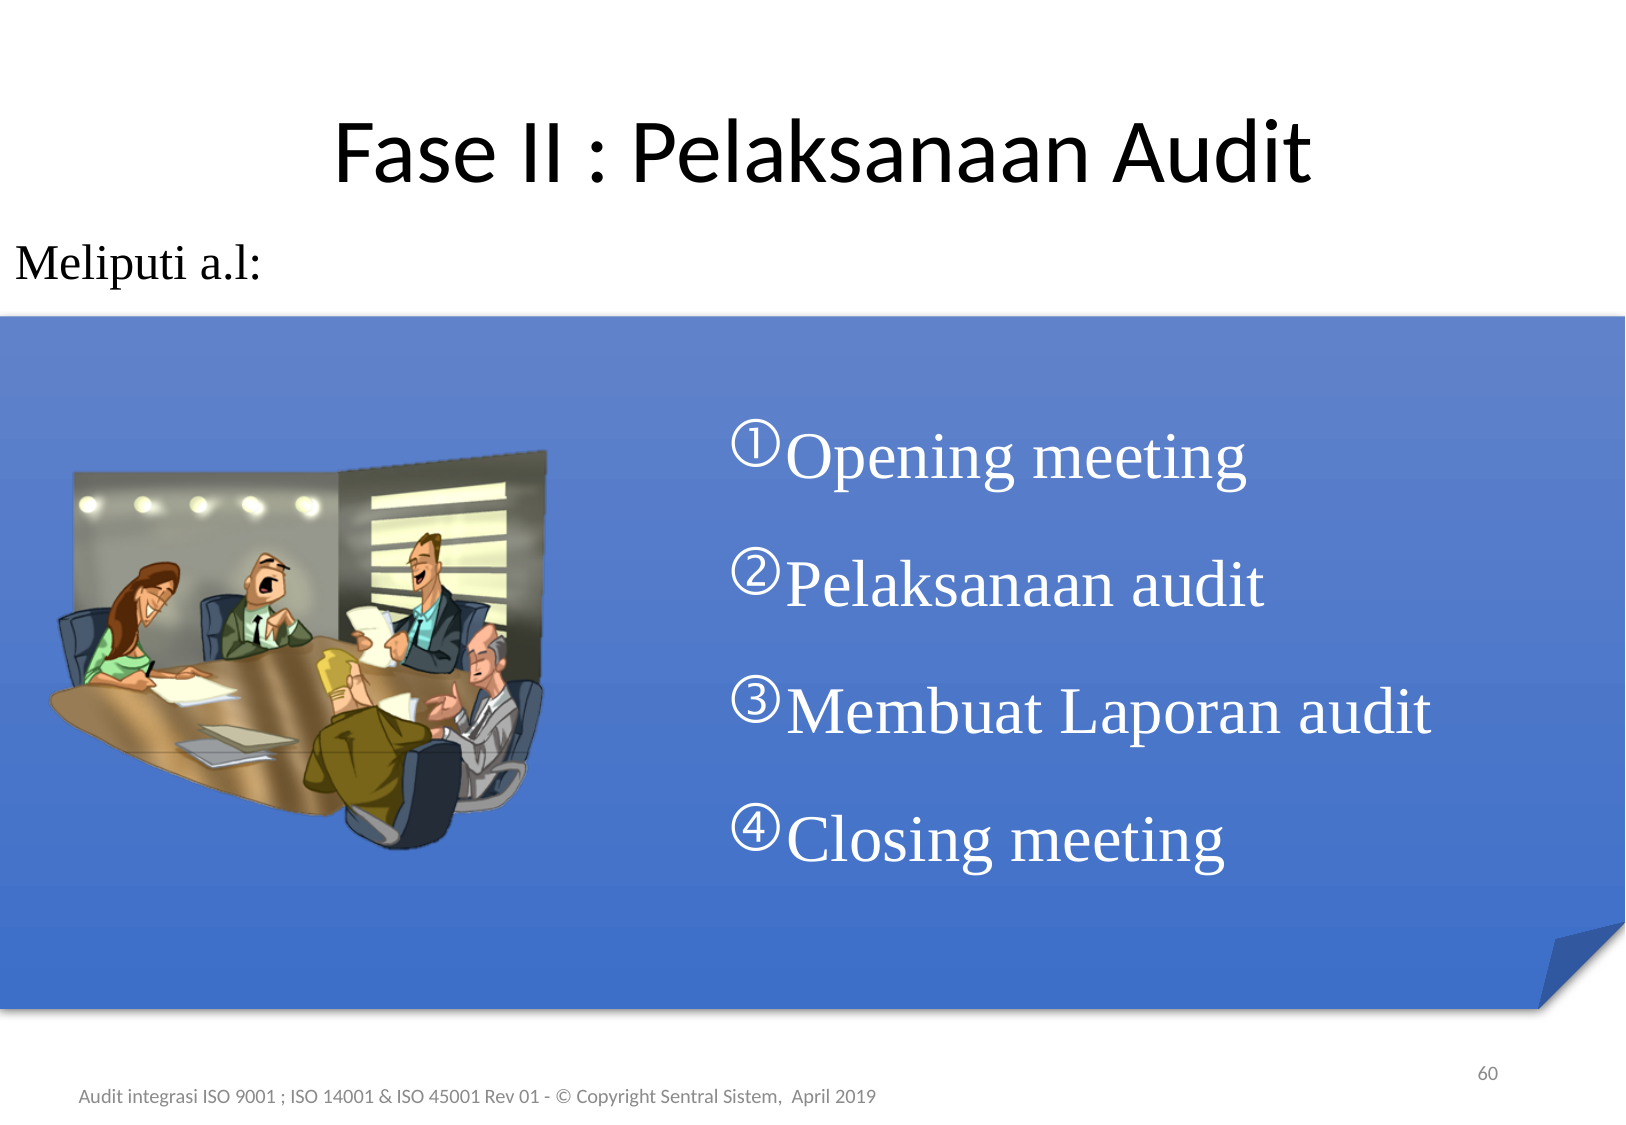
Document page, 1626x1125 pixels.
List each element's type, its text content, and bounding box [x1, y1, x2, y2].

text_box Fase II : Pelaksanaan Audit [103, 78, 1546, 208]
slide_number 60 [1147, 1042, 1514, 1103]
footer Audit integrasi ISO 9001 ; ISO 14001 & ISO 45001 Rev 01 - © Copyright Sentral Sistem, April 2019 [0, 1065, 968, 1125]
text_box Meliputi a.l: [0, 222, 1201, 312]
text_box Opening meeting Pelaksanaan audit Membuat Laporan audit Closing meeting [0, 316, 1625, 1009]
picture [21, 432, 651, 859]
